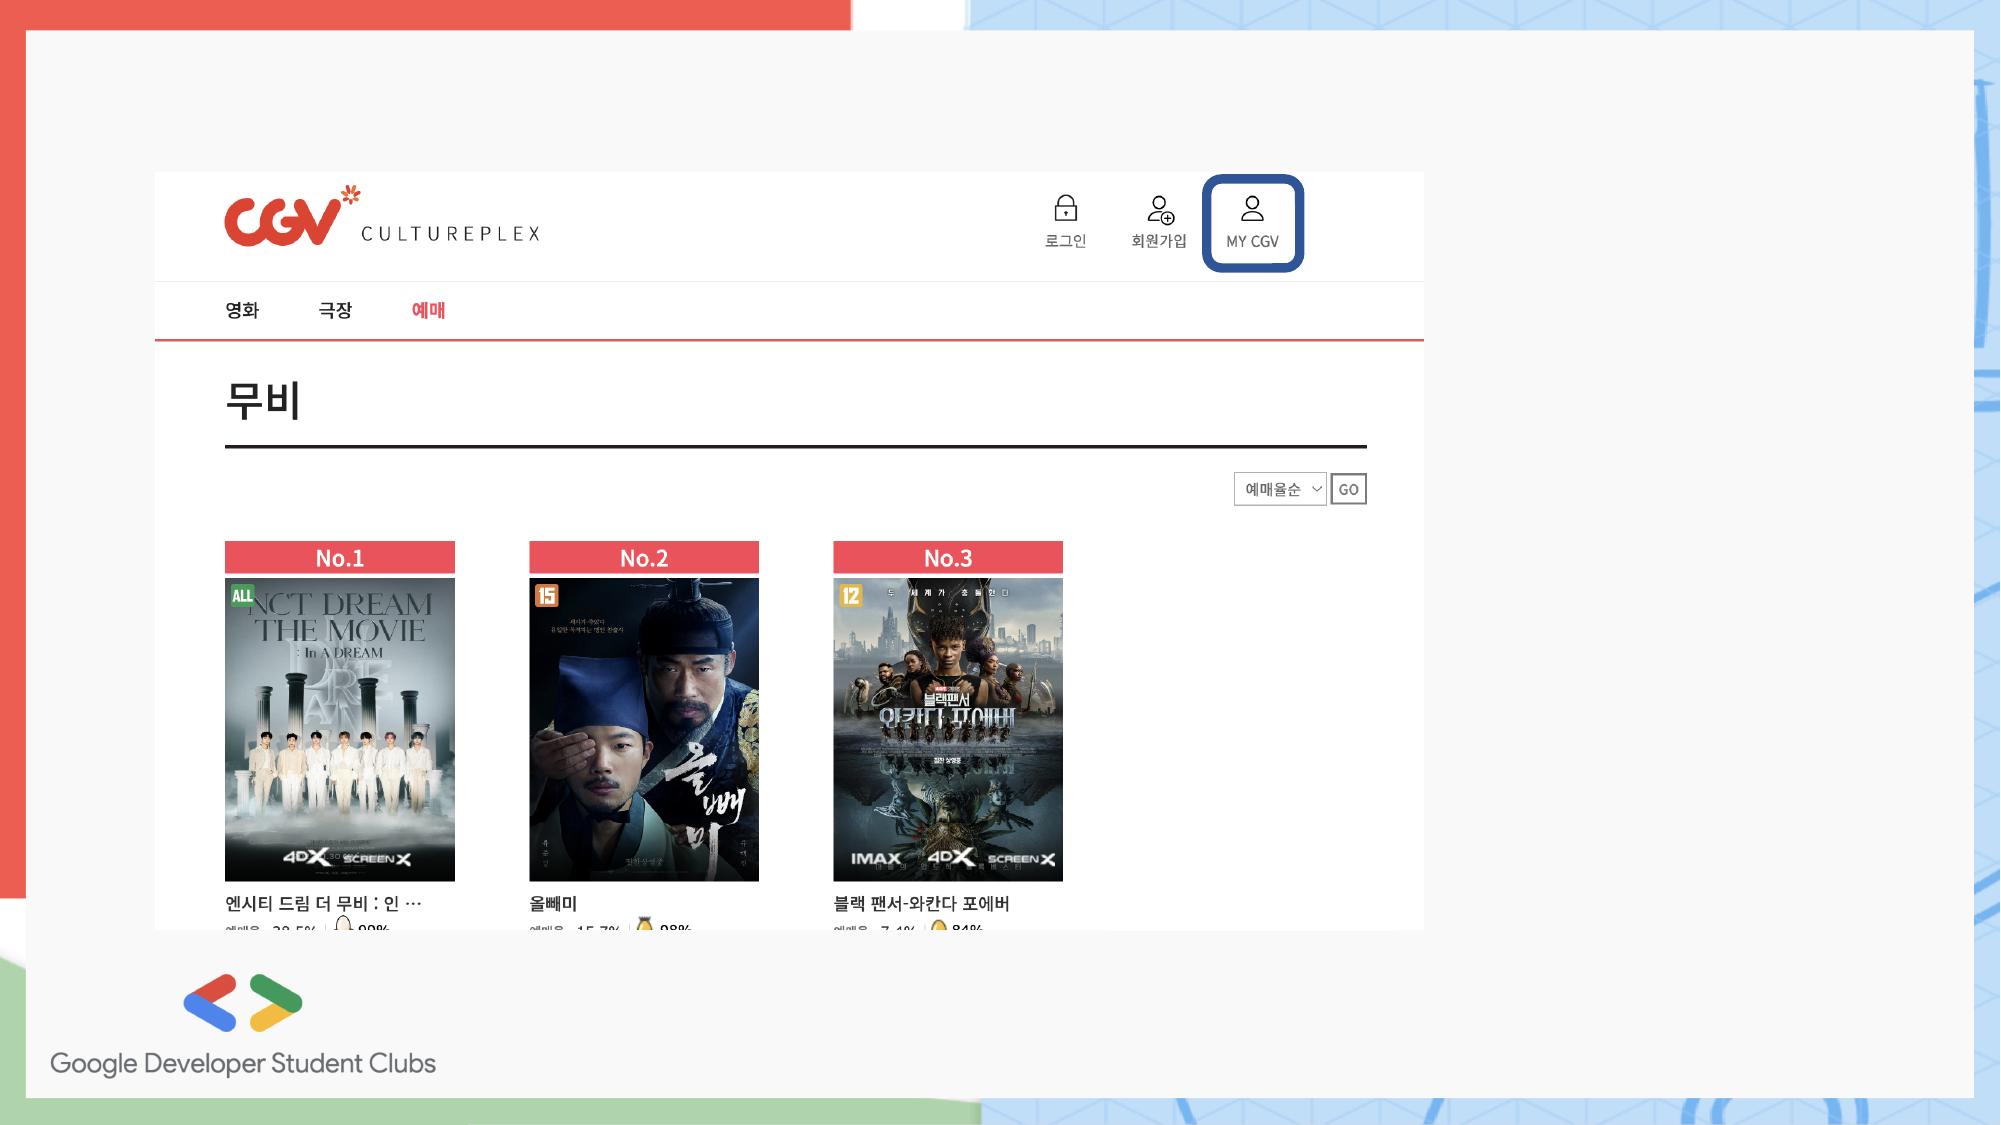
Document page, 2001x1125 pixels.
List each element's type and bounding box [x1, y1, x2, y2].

text_box [154, 172, 1424, 930]
picture [0, 0, 2000, 1125]
